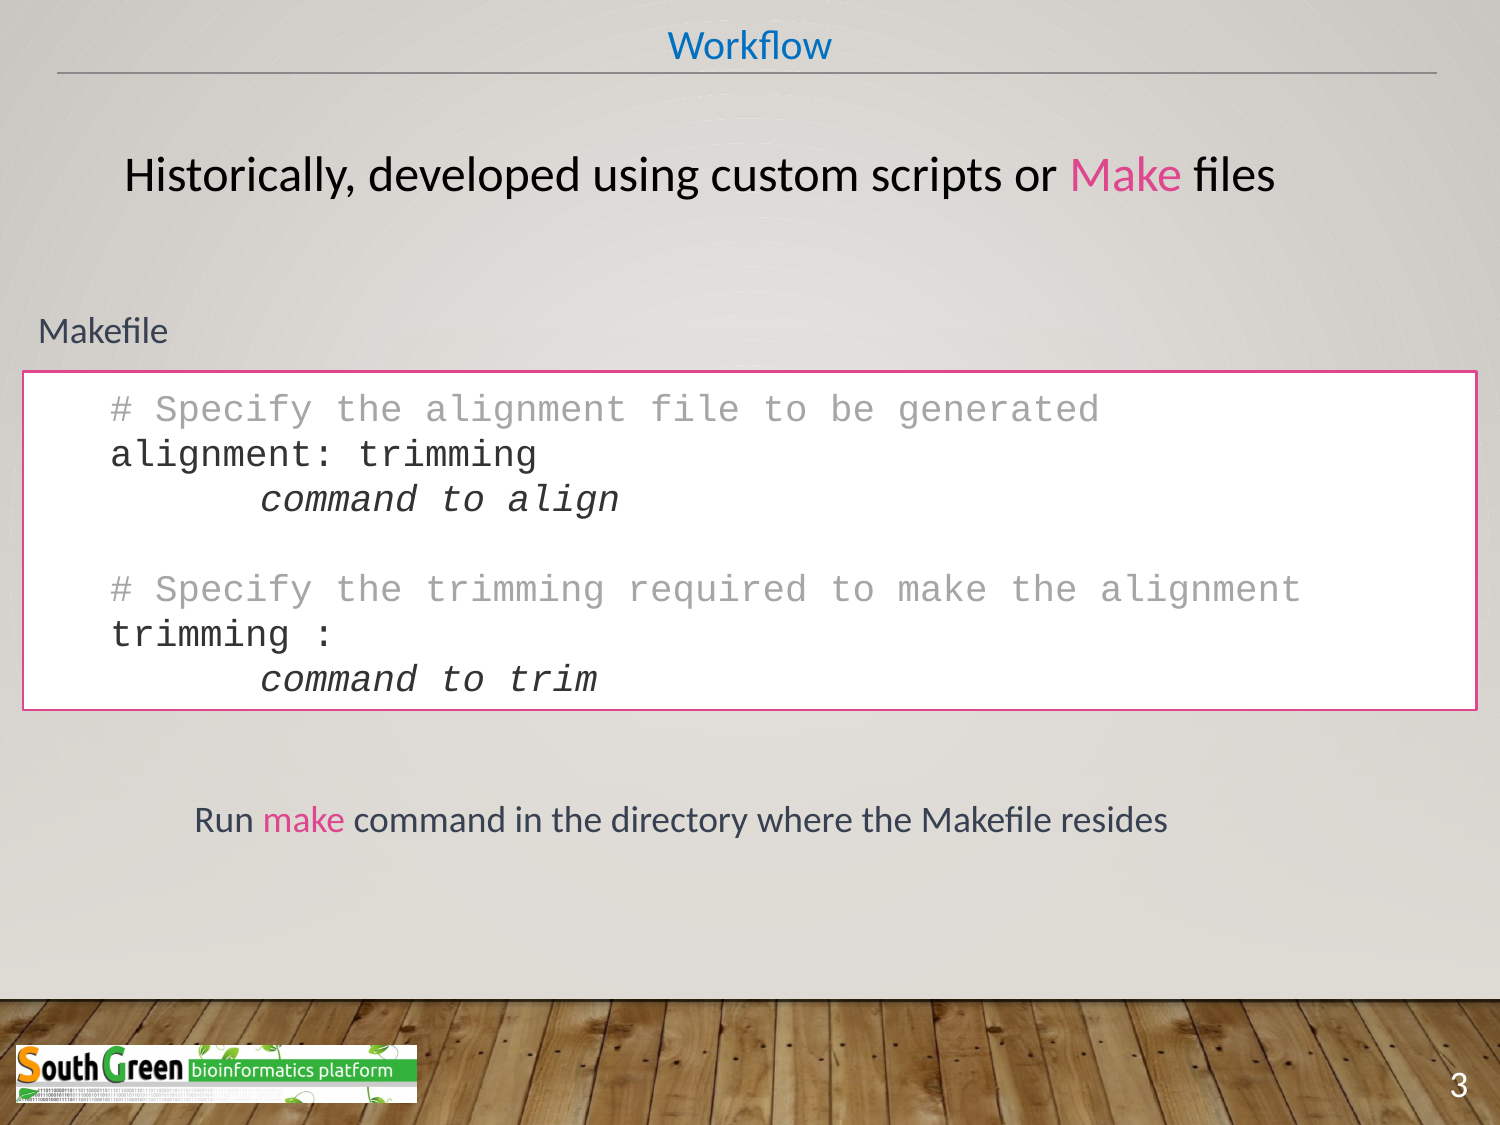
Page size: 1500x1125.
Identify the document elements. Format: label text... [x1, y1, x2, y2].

text_box Makefile [23, 298, 197, 359]
text_box Run make command in the directory where the Makefile resides [179, 787, 1217, 848]
list Workflow [0, 0, 1500, 73]
text_box Historically, developed using custom scripts or Make files [109, 134, 1343, 209]
text_box # Specify the alignment file to be generated alignment: trimming command to align # Specify the trimming required to make the alignment trimming : command to trim [22, 370, 1478, 711]
slide_number 3 [1378, 1052, 1484, 1103]
picture [0, 999, 1500, 1125]
